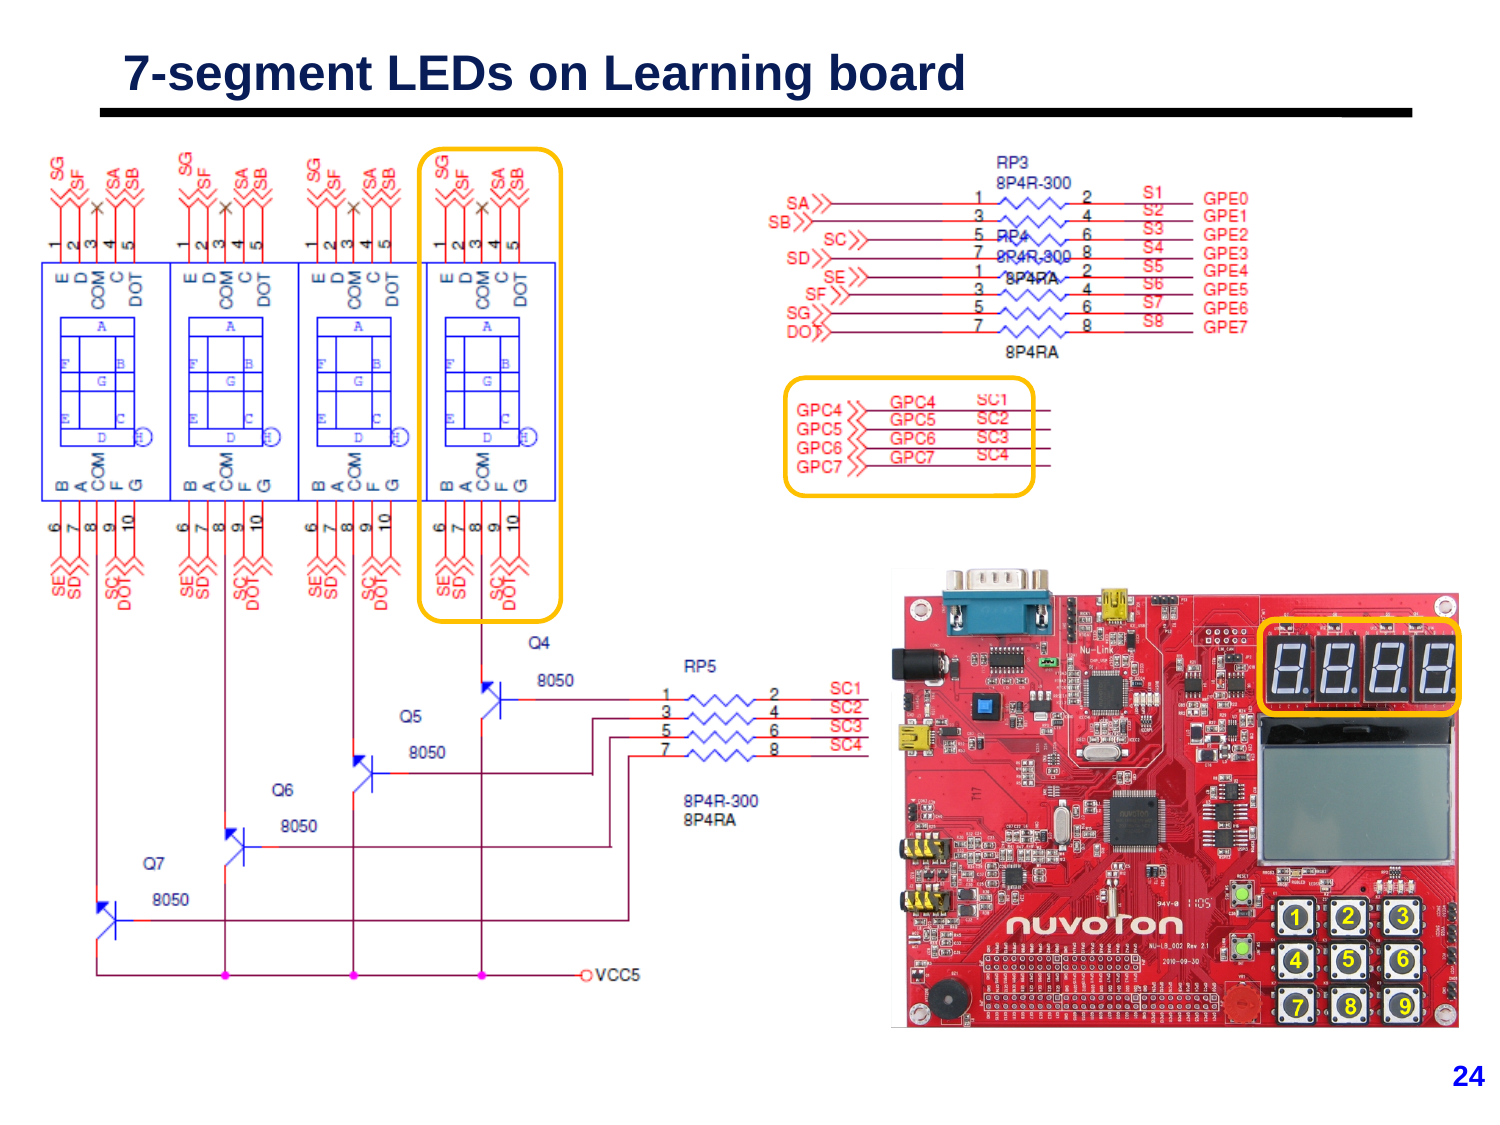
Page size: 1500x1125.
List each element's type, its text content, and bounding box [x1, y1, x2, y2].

picture [29, 136, 1275, 1000]
title 7-segment LEDs on Learning board [112, 44, 986, 106]
picture [891, 568, 1459, 1036]
text_box 24 [1187, 1049, 1500, 1125]
text_box [885, 377, 1027, 383]
